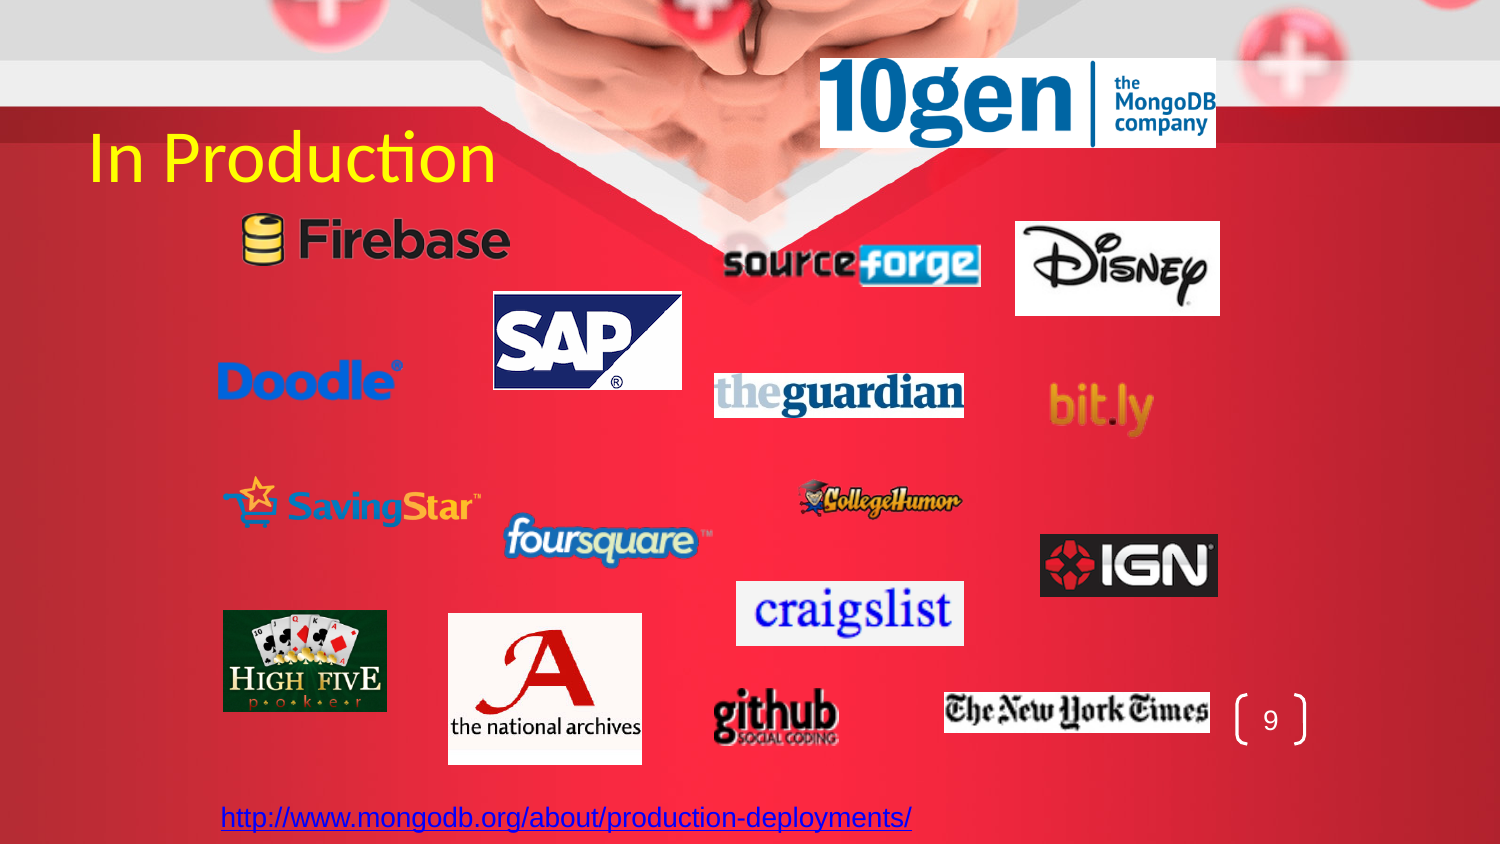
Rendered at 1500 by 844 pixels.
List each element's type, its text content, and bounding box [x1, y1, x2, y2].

text_box In Production [76, 82, 1014, 224]
text_box http://www.mongodb.org/about/production-deployments/ [209, 793, 1282, 840]
text_box 9 [1237, 694, 1305, 744]
picture [0, 0, 1500, 844]
